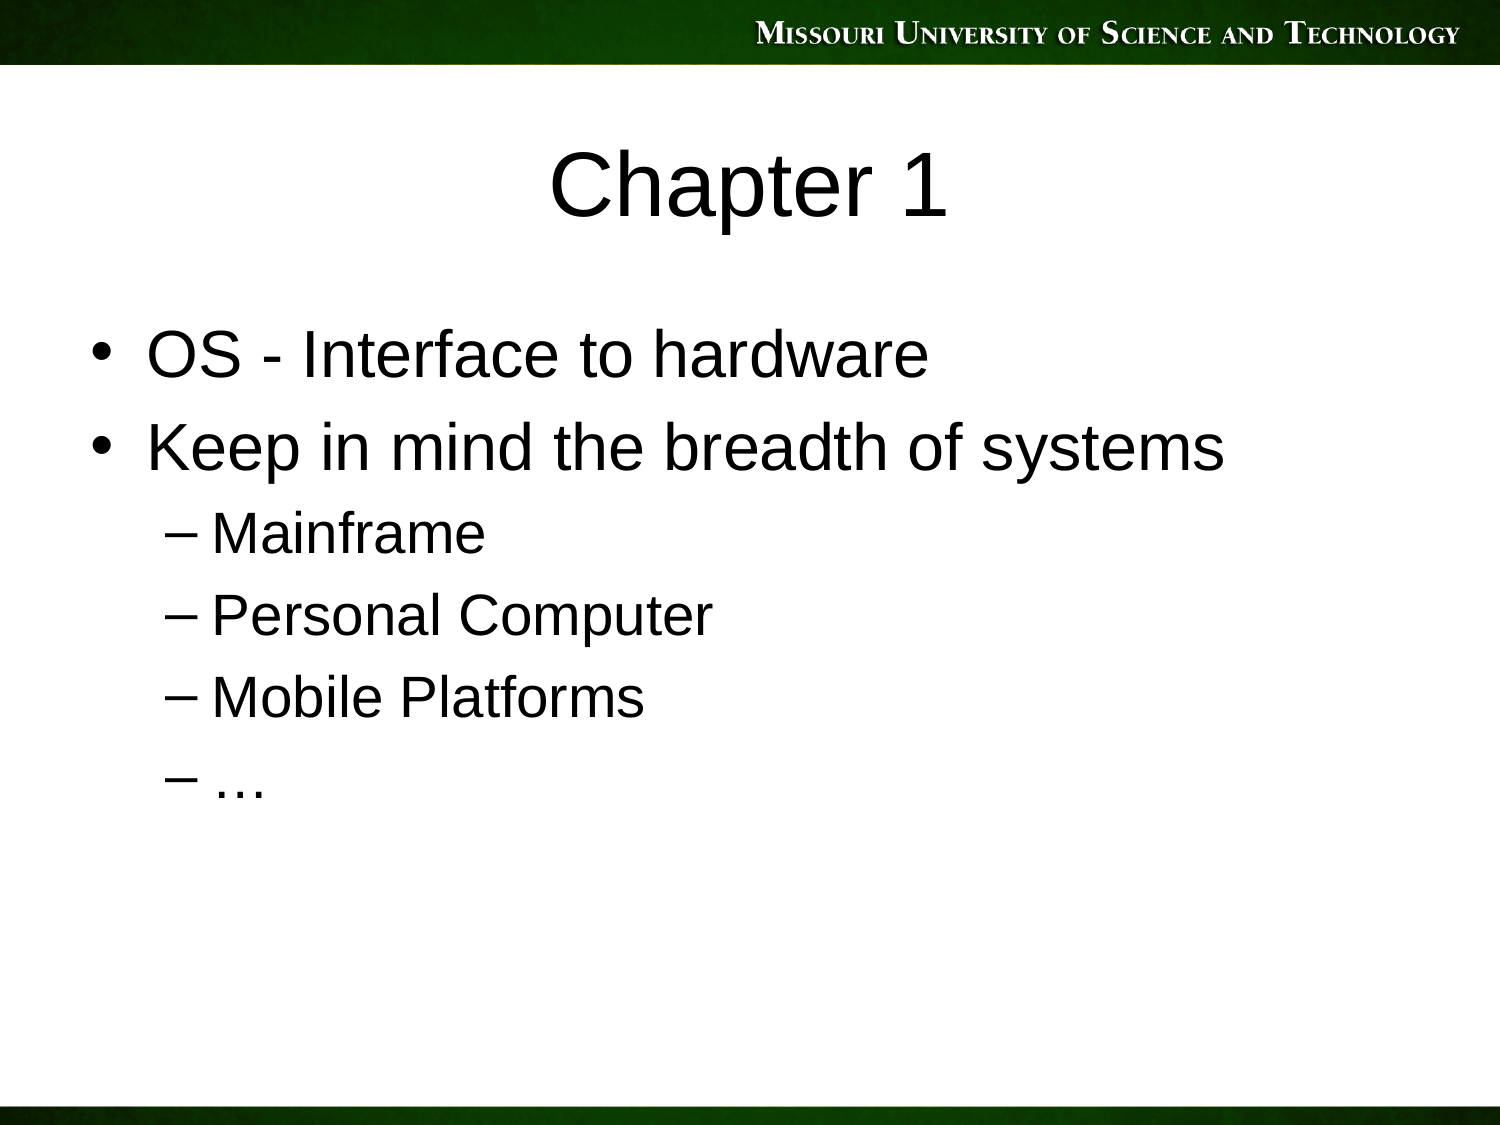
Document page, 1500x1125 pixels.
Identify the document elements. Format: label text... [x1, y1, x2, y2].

picture [0, 0, 1500, 1125]
list OS - Interface to hardware Keep in mind the breadth of systems Mainframe Personal Computer Mobile Platforms … [75, 303, 1425, 996]
title Chapter 1 [75, 85, 1425, 274]
